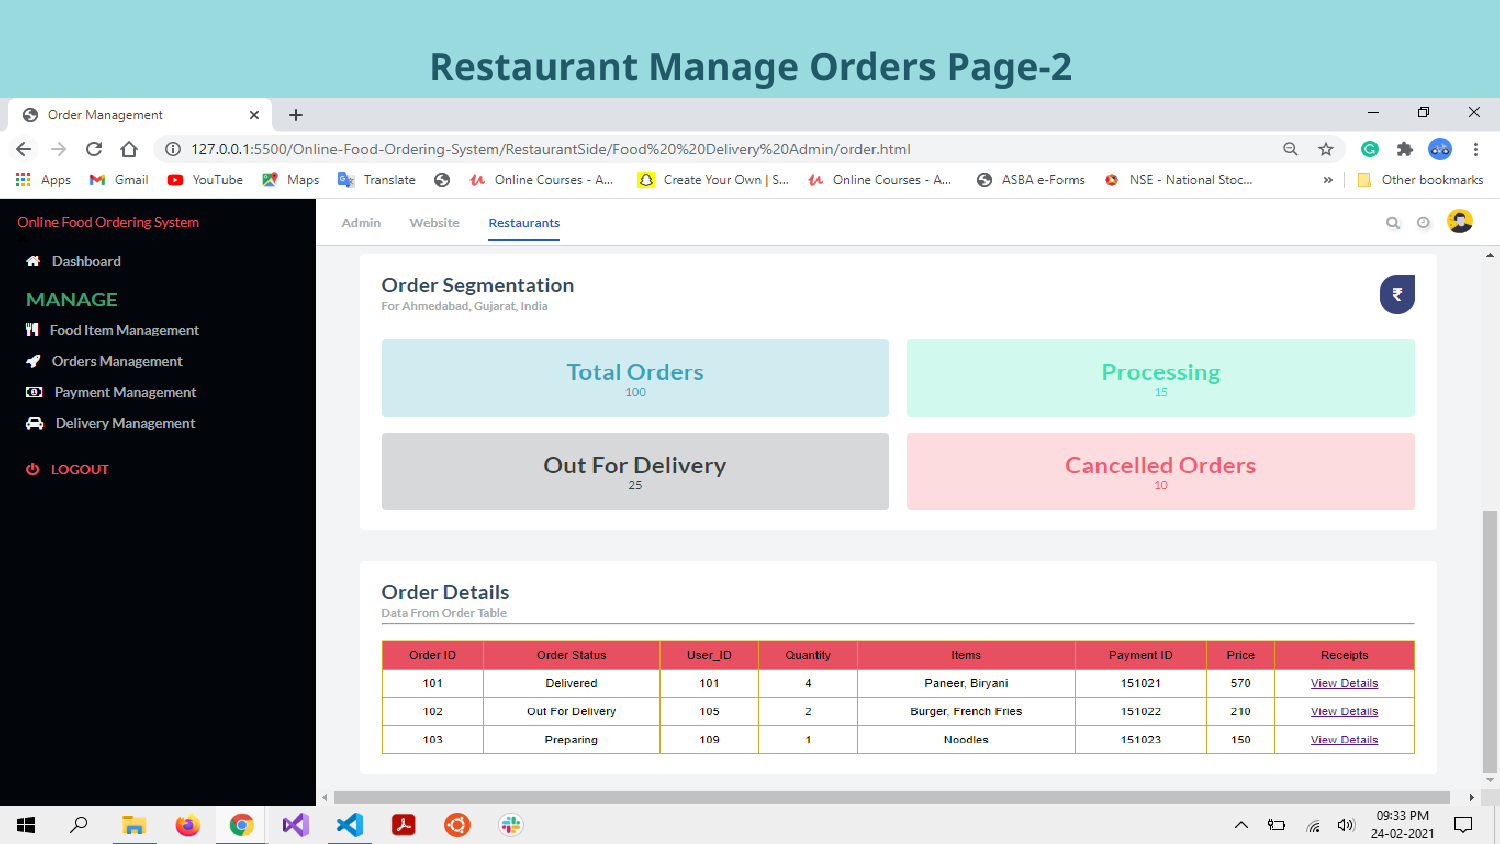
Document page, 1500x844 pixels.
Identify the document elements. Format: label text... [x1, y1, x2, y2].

text_box Restaurant Manage Orders Page-2 [234, 35, 1278, 95]
picture [0, 0, 1500, 844]
